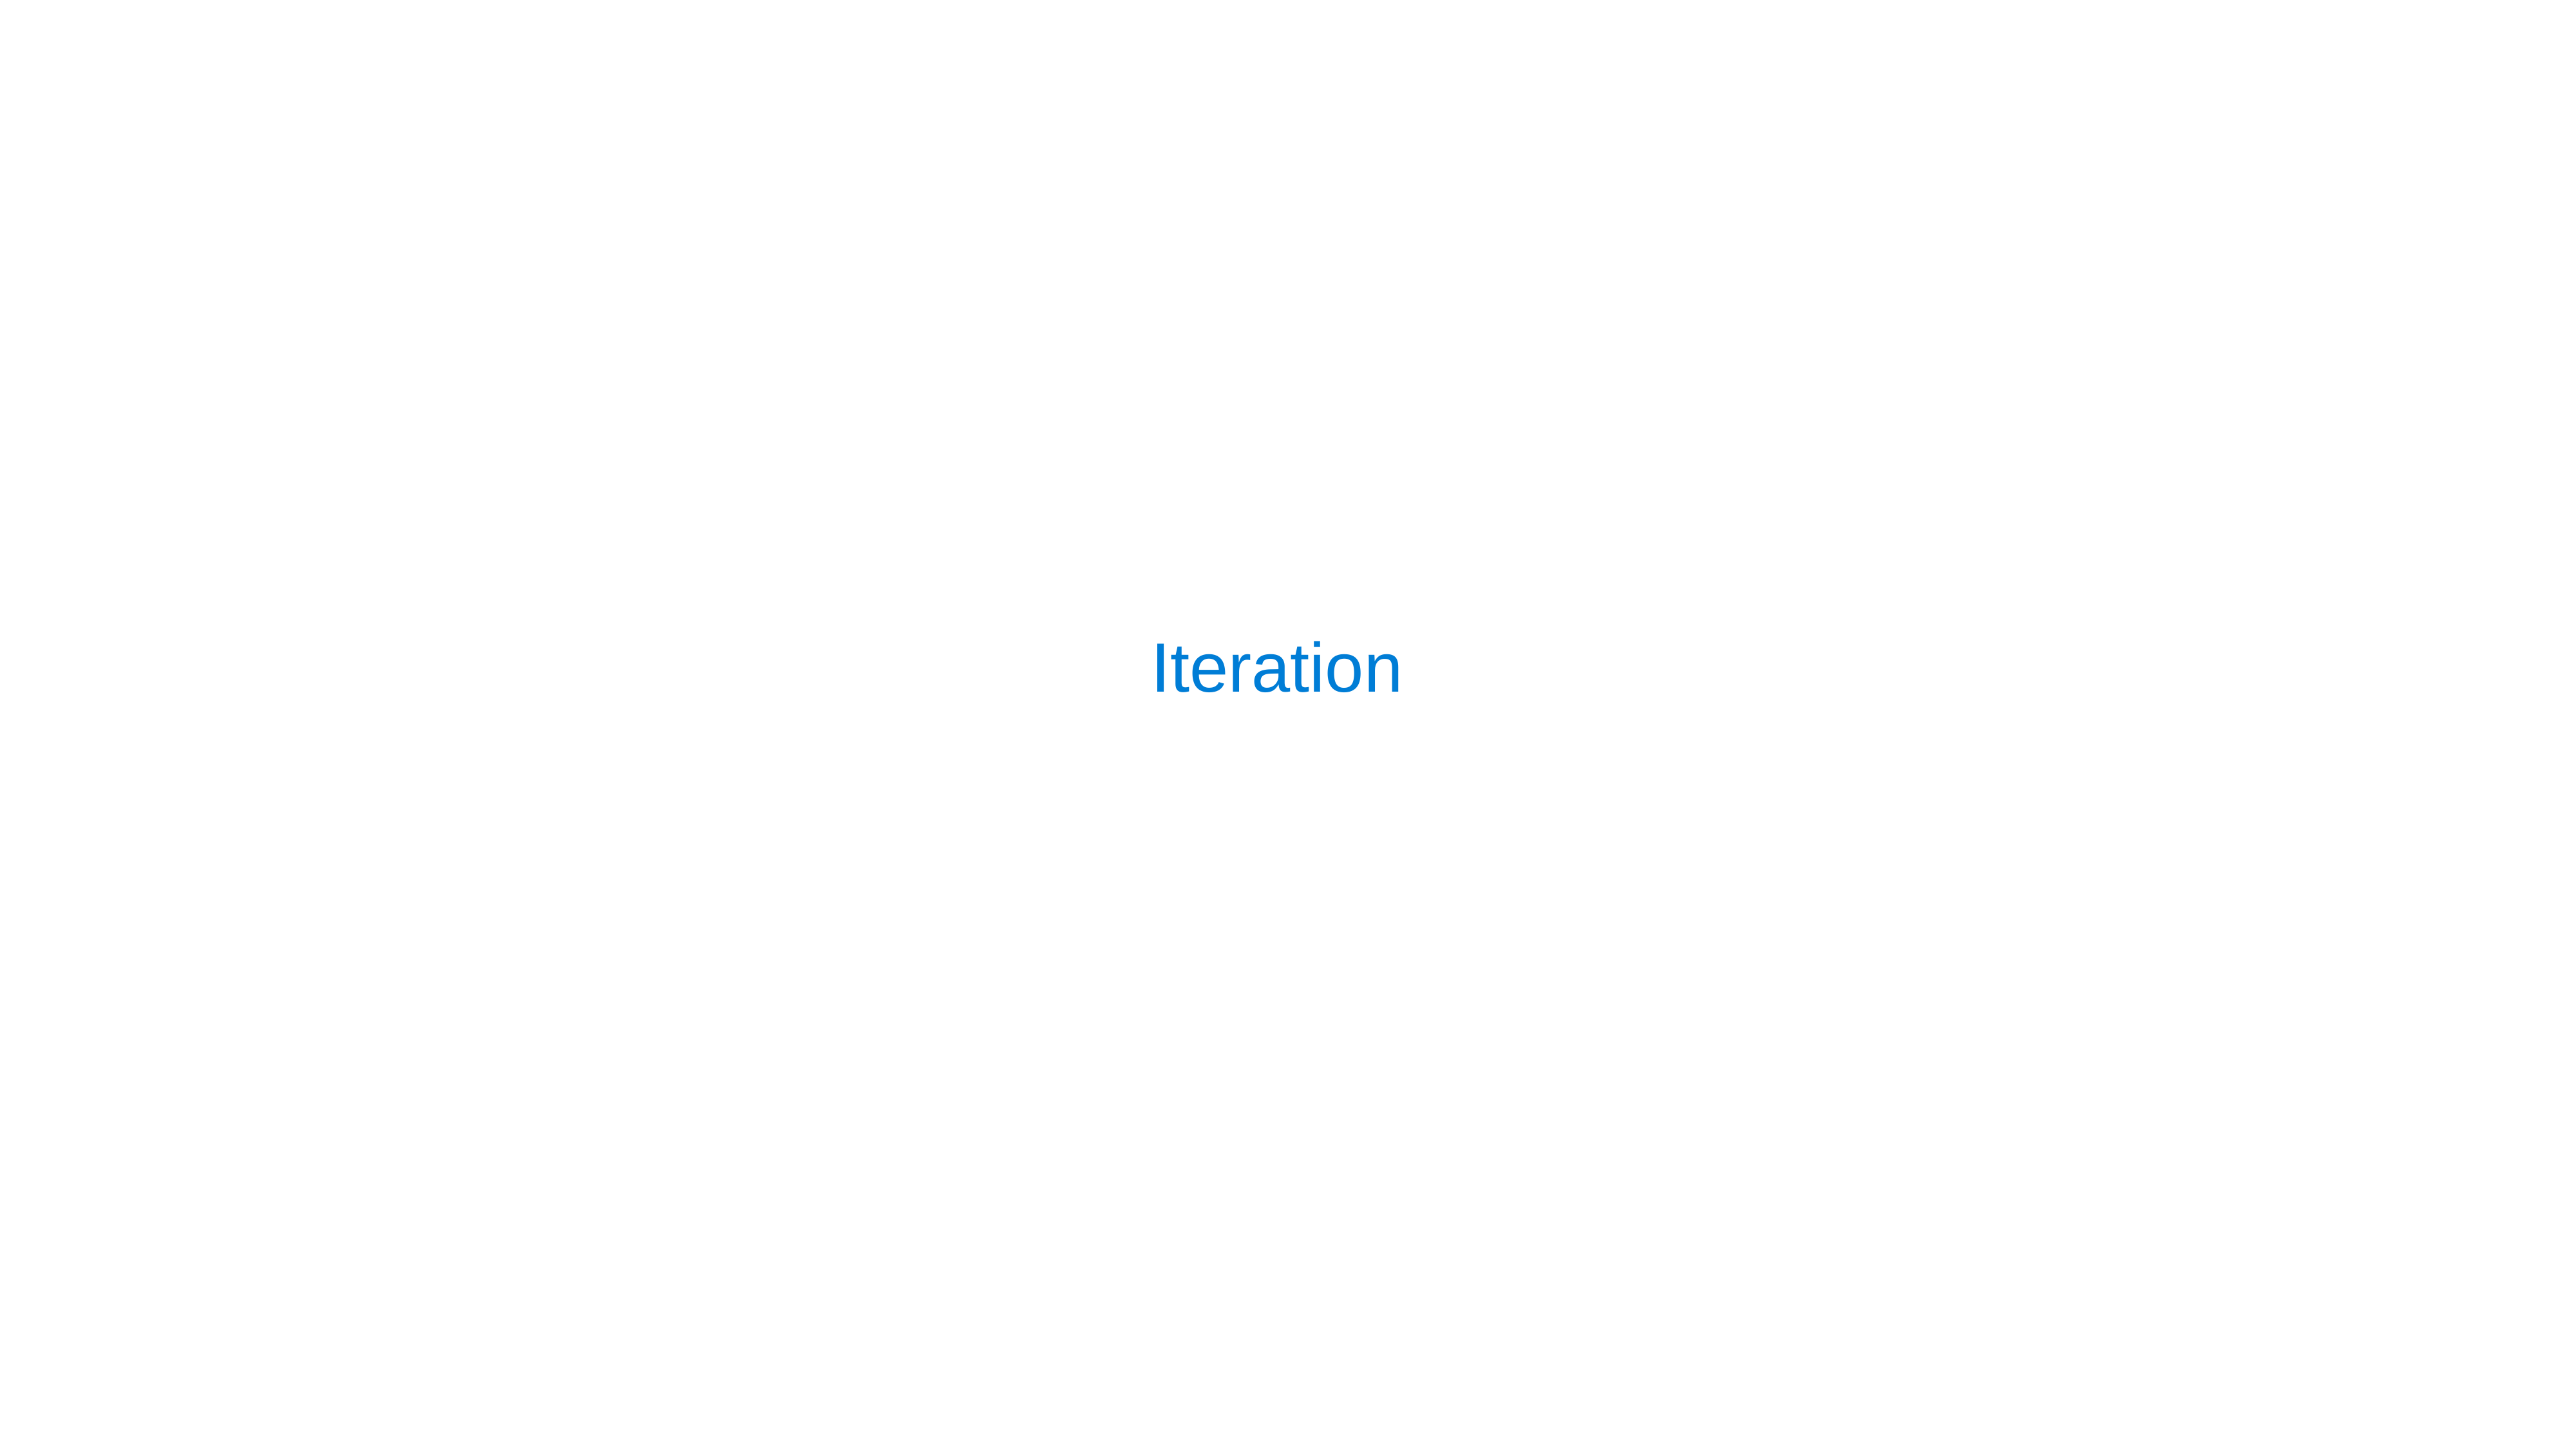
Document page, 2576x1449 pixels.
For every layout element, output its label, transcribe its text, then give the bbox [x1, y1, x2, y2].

title Iteration [185, 295, 2388, 708]
